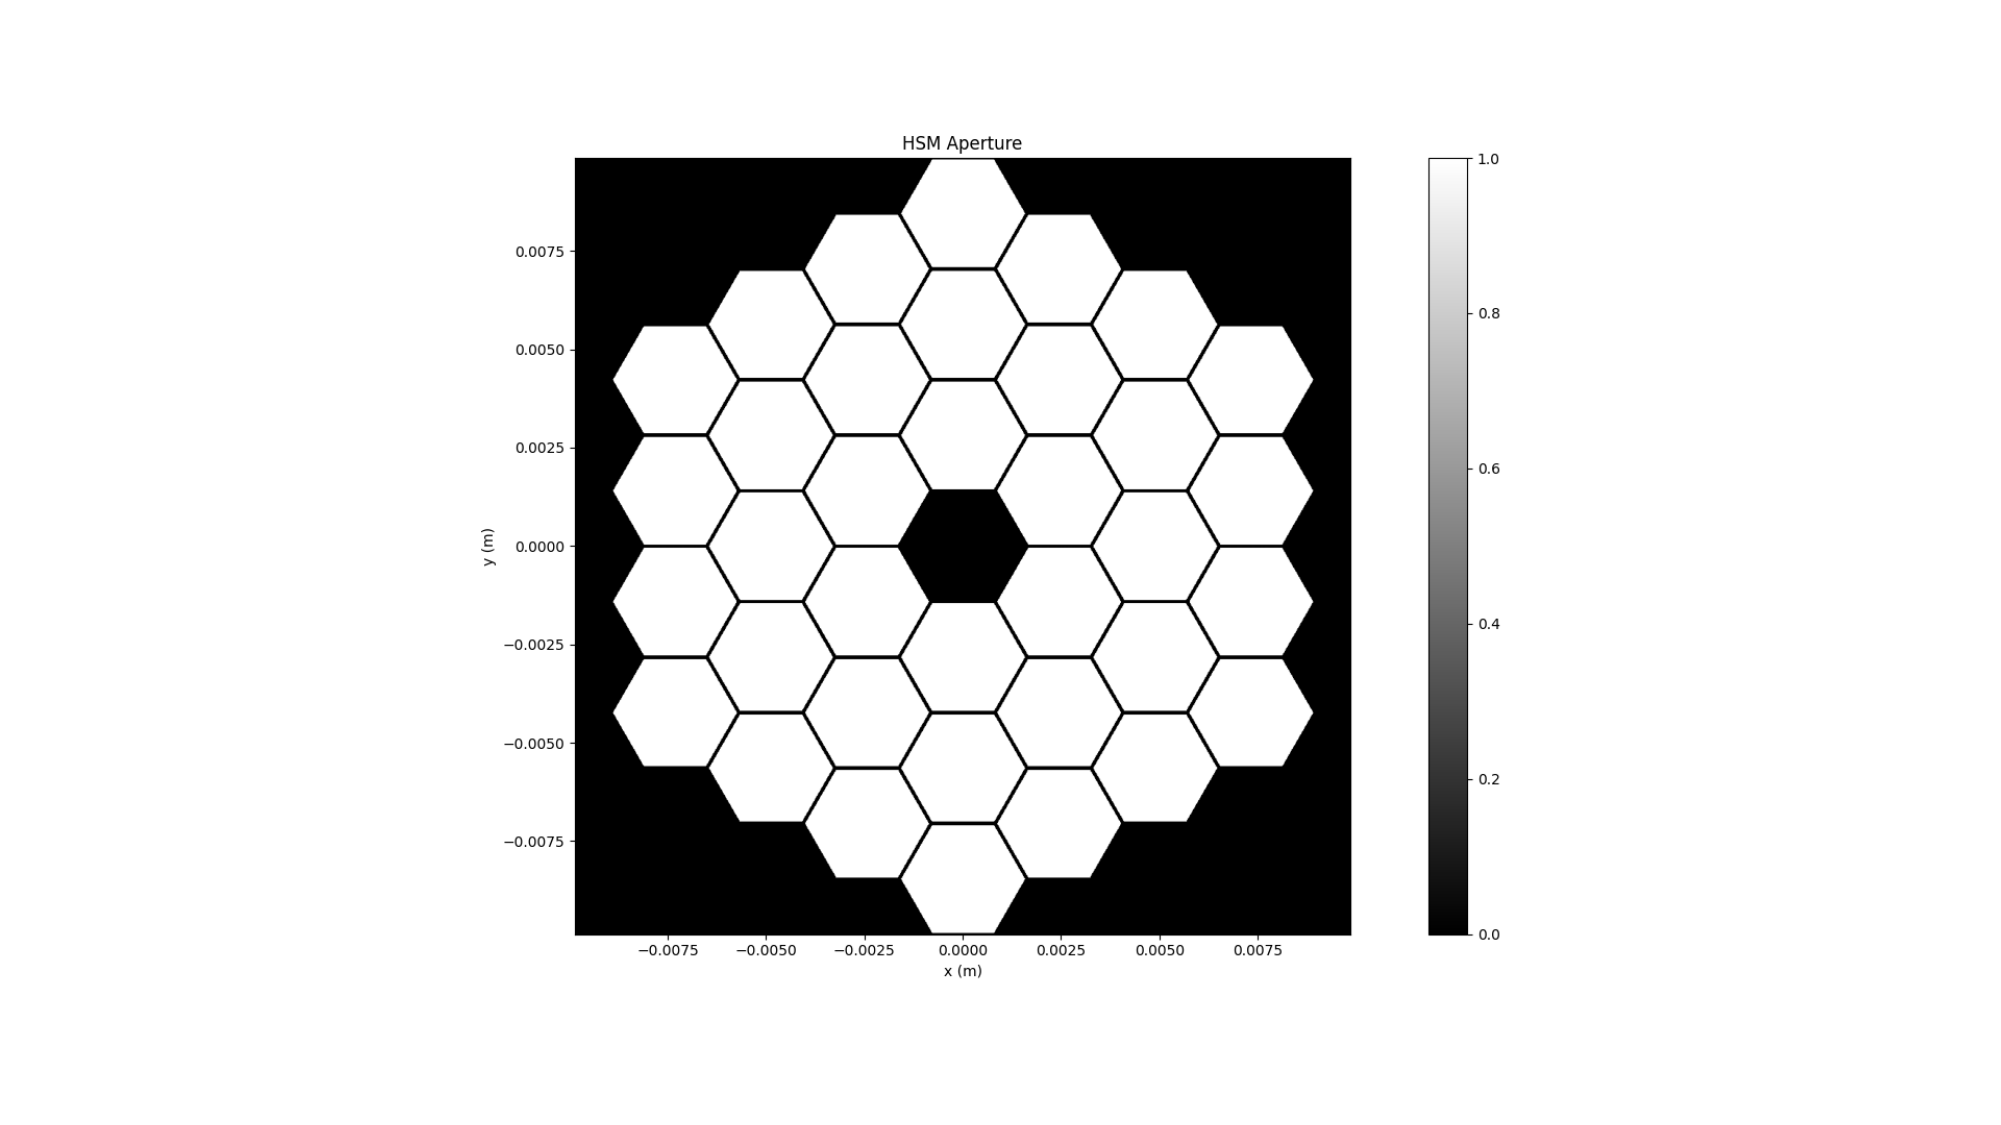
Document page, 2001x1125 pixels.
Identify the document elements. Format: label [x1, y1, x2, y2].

picture [469, 125, 1531, 1000]
